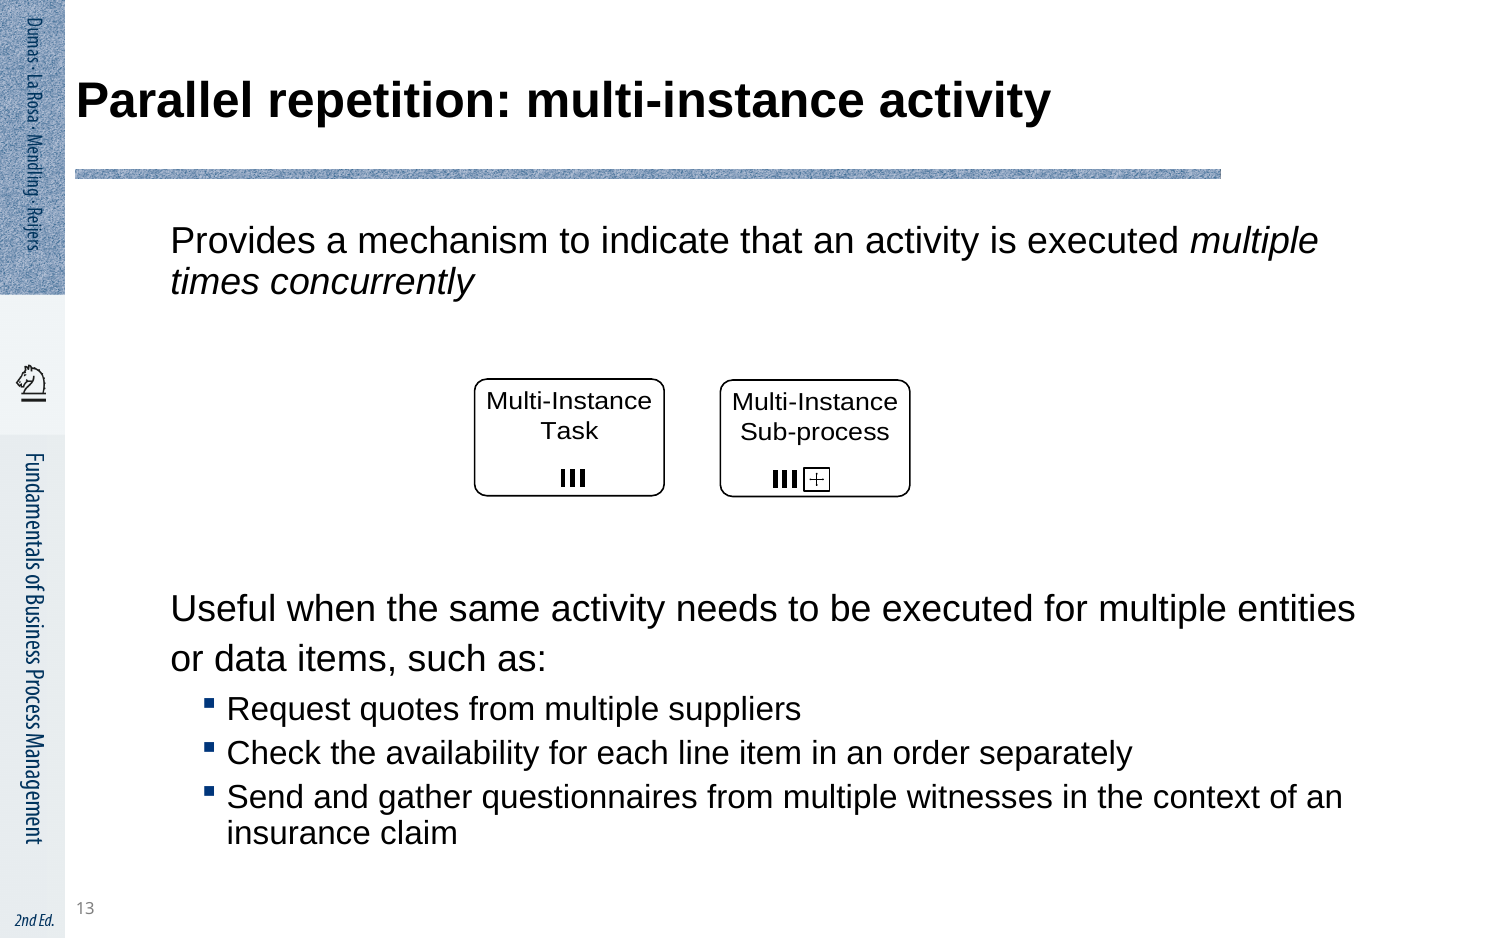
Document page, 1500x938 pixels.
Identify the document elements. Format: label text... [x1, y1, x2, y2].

list Provides a mechanism to indicate that an activity is executed multiple times concurrently Useful when the same activity needs to be executed for multiple entities or data items, such as: Request quotes from multiple suppliers Check the availability for each line item in an order separately Send and gather questionnaires from multiple witnesses in the context of an insurance claim [170, 214, 1383, 922]
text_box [716, 376, 915, 501]
slide_number 13 [75, 887, 223, 931]
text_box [470, 375, 669, 500]
picture [75, 169, 1221, 179]
picture [0, 0, 65, 938]
title Parallel repetition: multi-instance activity [75, 22, 1198, 172]
